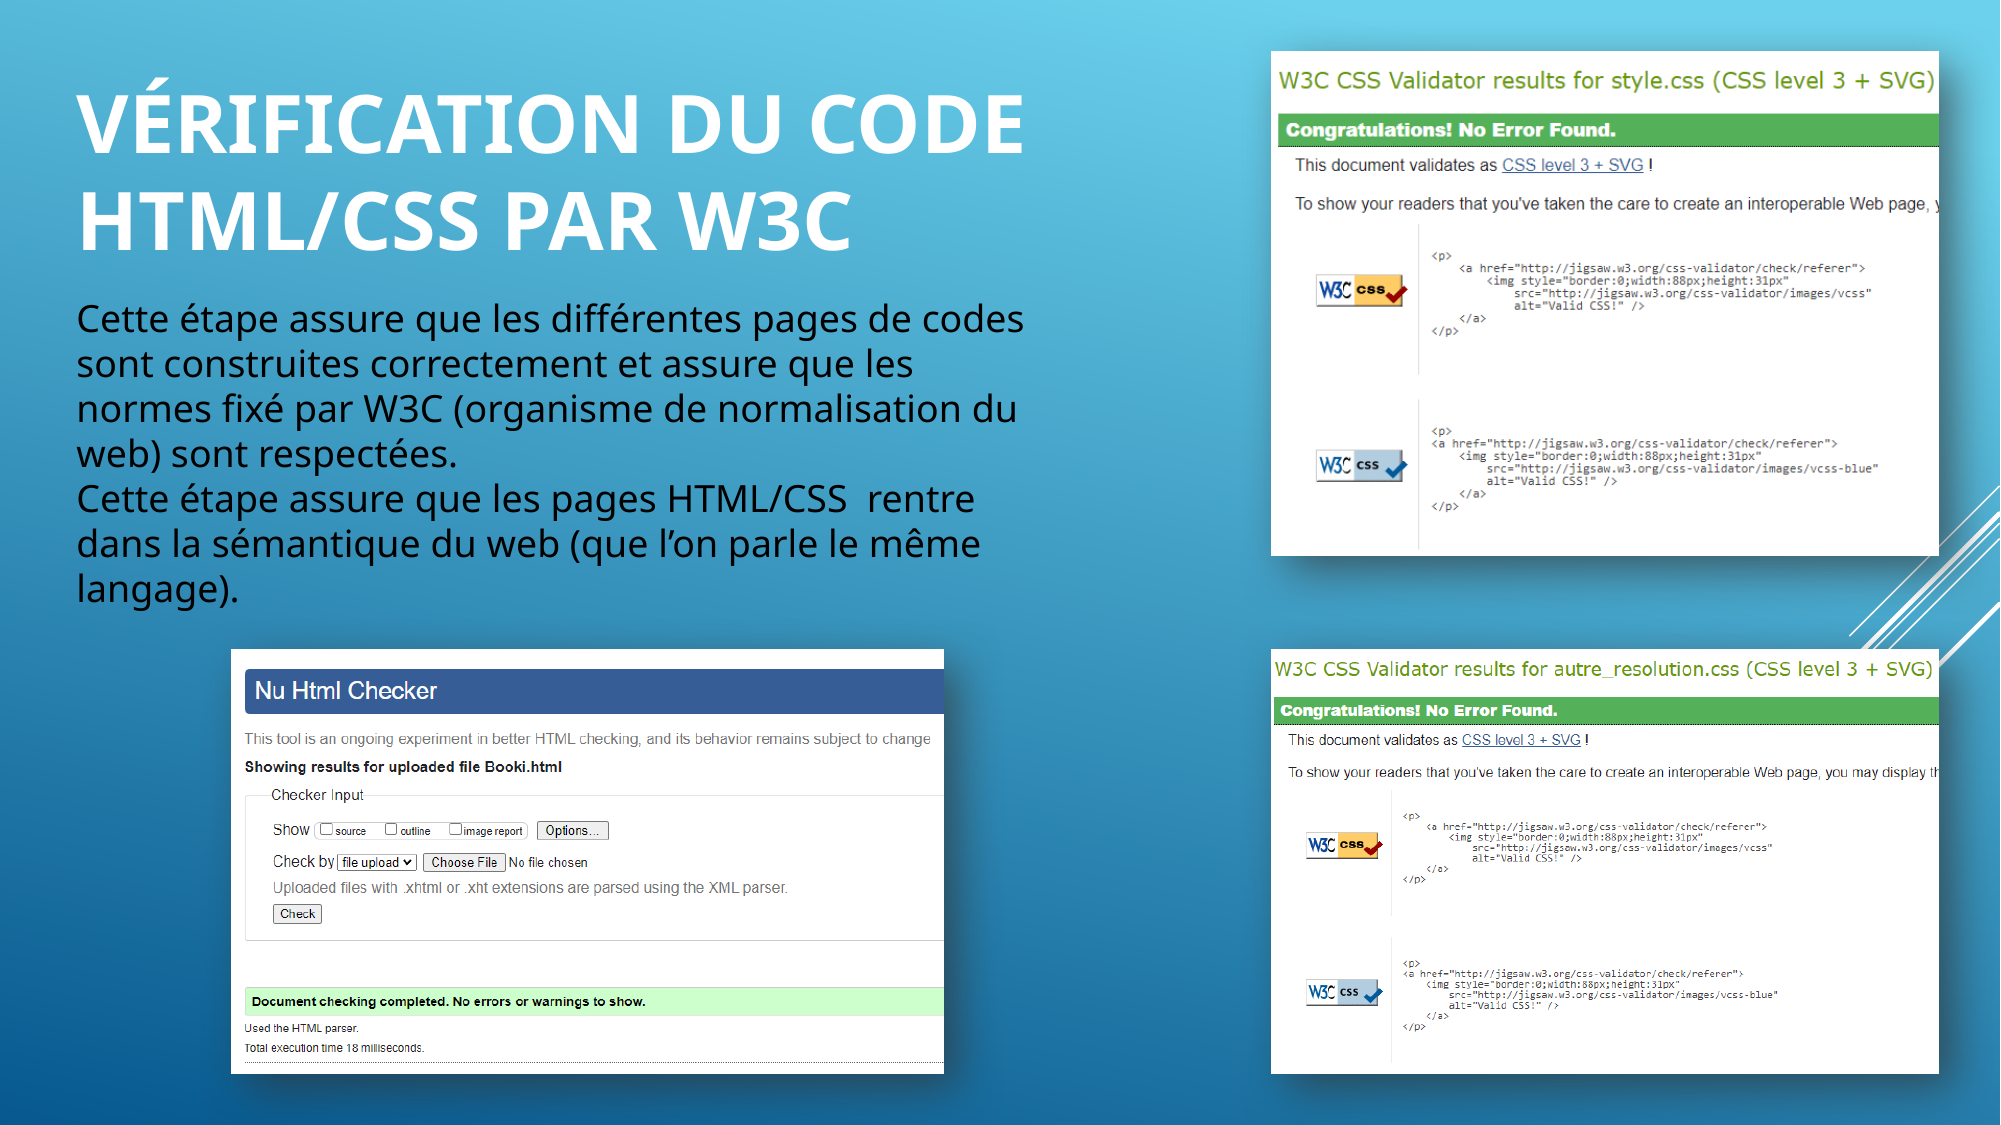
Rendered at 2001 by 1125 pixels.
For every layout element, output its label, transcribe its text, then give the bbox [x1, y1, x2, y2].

picture [1270, 51, 1939, 556]
text_box Cette étape assure que les différentes pages de codes sont construites correctement et assure que les normes fixé par W3C (organisme de normalisation du web) sont respectées. Cette étape assure que les pages HTML/CSS rentre dans la sémantique du web (que l’on parle le même langage). [61, 287, 1055, 618]
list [230, 649, 944, 1074]
title Vérification du CODE Html/Css par W3C [61, 51, 1055, 287]
picture [1270, 648, 1939, 1074]
